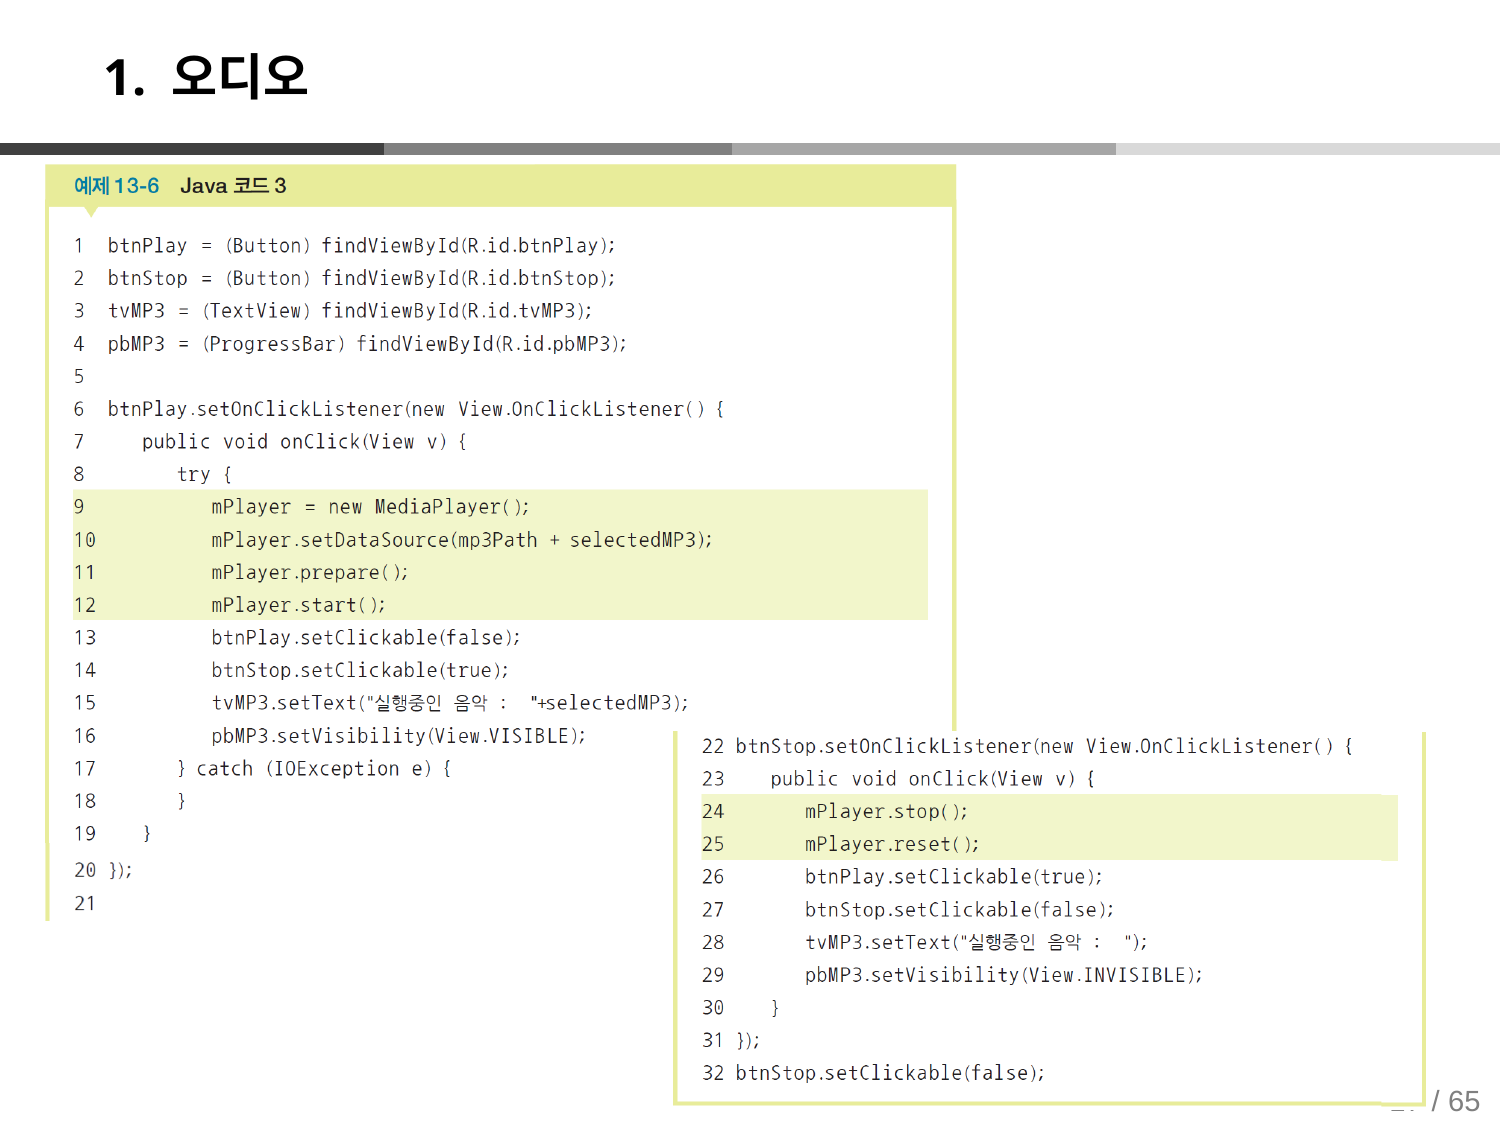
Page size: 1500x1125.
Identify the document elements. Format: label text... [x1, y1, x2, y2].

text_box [664, 731, 1430, 1110]
title 1. 오디오 [88, 30, 1211, 121]
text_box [38, 158, 965, 921]
